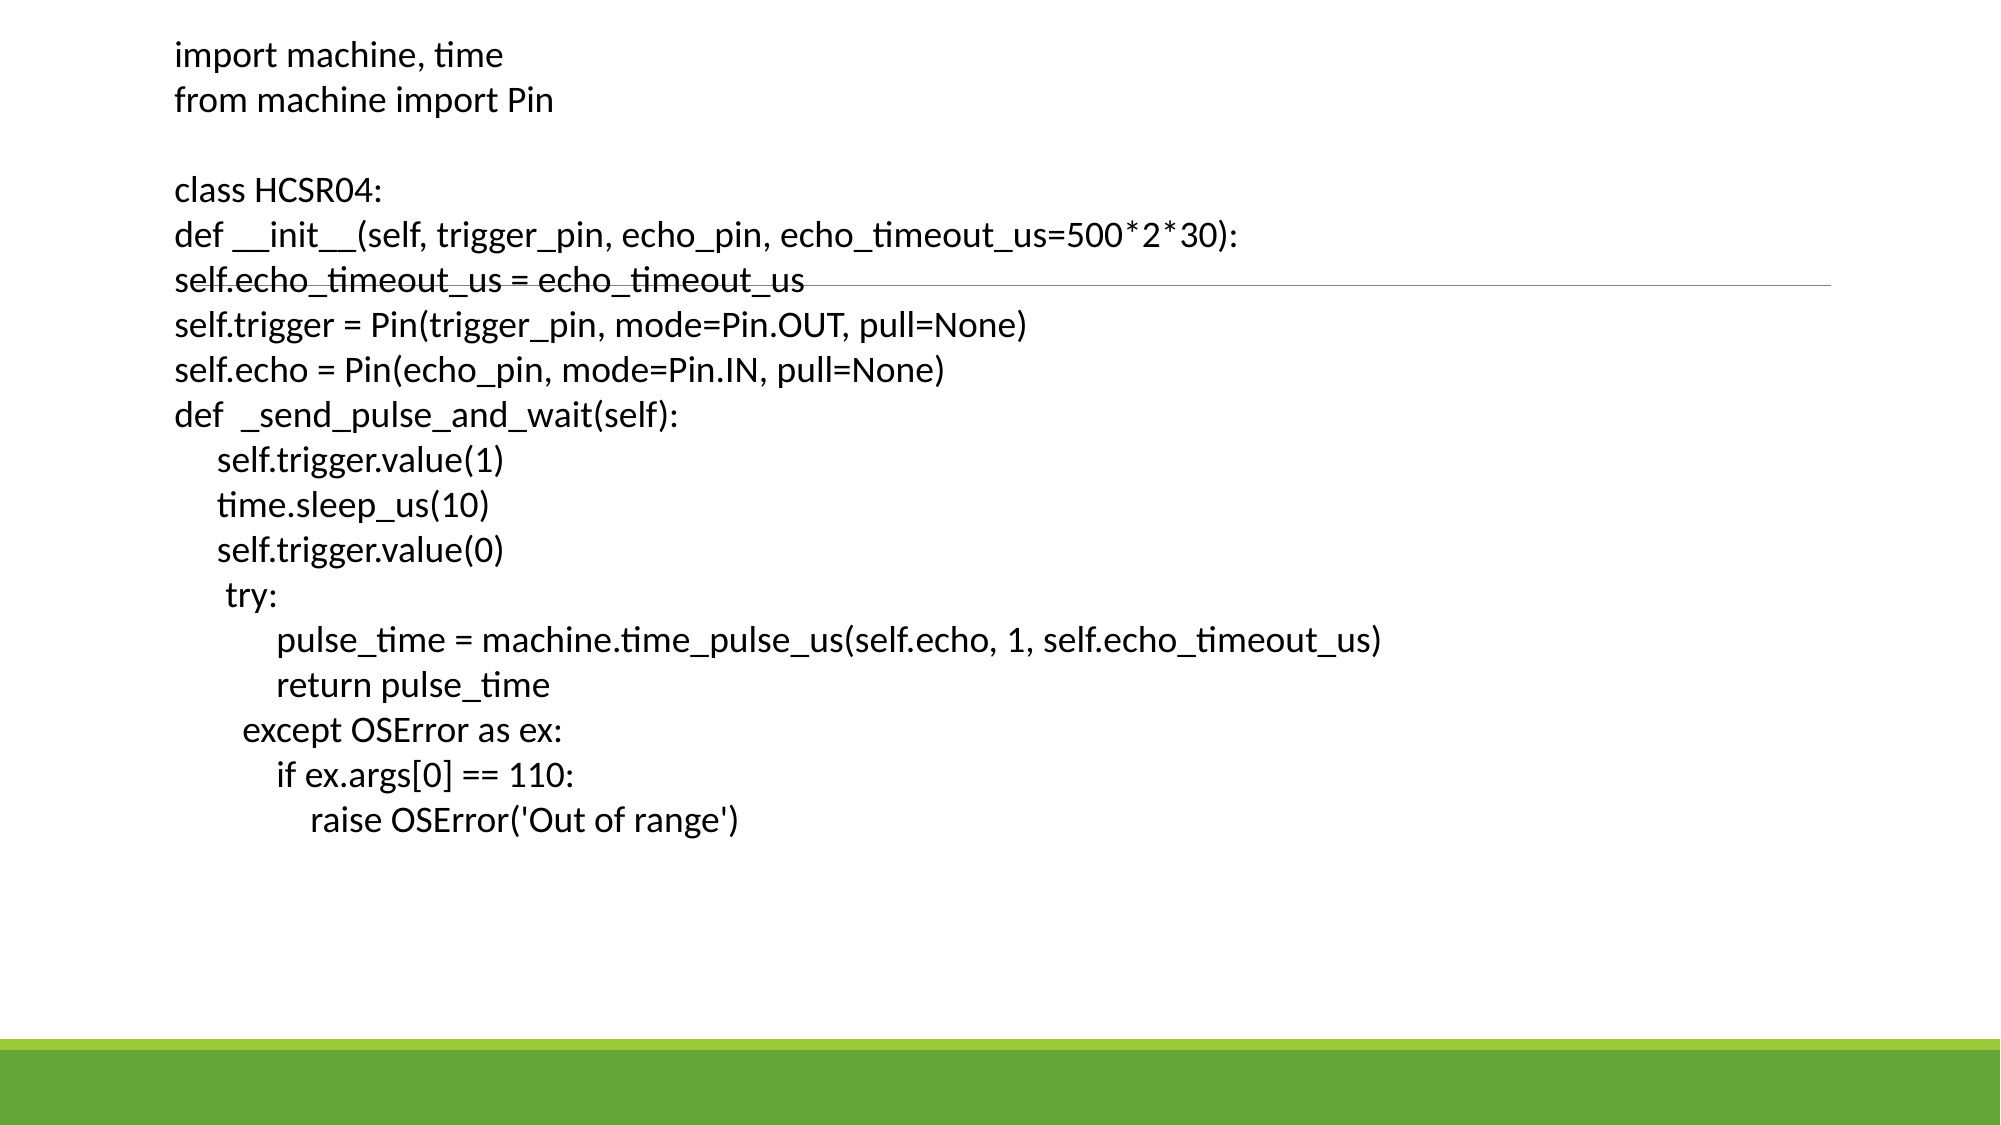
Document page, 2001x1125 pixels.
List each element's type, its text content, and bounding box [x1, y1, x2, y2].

text_box import machine, time from machine import Pin class HCSR04: def __init__(self, trigger_pin, echo_pin, echo_timeout_us=500*2*30): self.echo_timeout_us = echo_timeout_us self.trigger = Pin(trigger_pin, mode=Pin.OUT, pull=None) self.echo = Pin(echo_pin, mode=Pin.IN, pull=None) def _send_pulse_and_wait(self): self.trigger.value(1) time.sleep_us(10) self.trigger.value(0) try: pulse_time = machine.time_pulse_us(self.echo, 1, self.echo_timeout_us) return pulse_time except OSError as ex: if ex.args[0] == 110: raise OSError('Out of range') [159, 22, 1755, 983]
